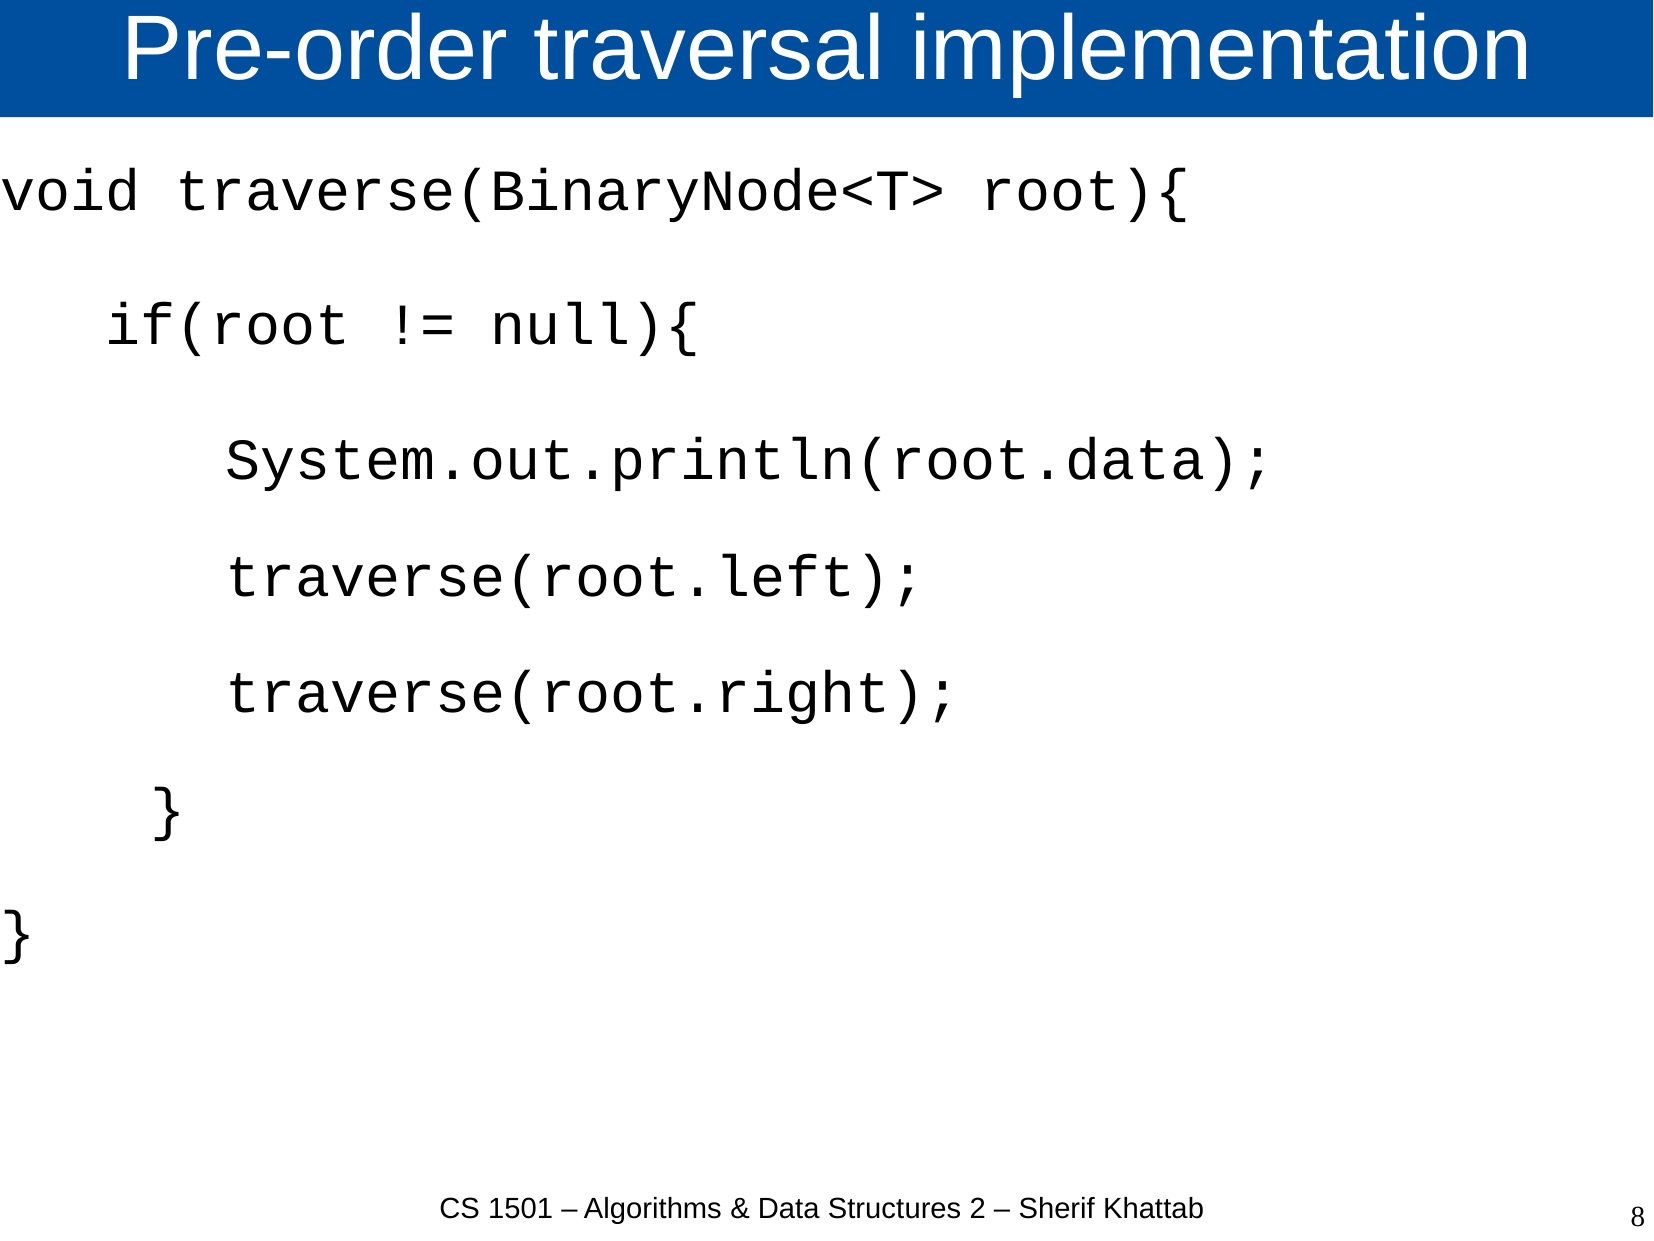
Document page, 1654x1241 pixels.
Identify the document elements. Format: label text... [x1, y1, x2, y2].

footer CS 1501 – Algorithms & Data Structures 2 – Sherif Khattab [407, 1191, 1238, 1241]
list void traverse(BinaryNode<T> root){ if(root != null){ System.out.println(root.data); traverse(root.left); traverse(root.right); } } [0, 117, 1654, 1195]
slide_number 8 [1265, 1199, 1646, 1241]
title Pre-order traversal implementation [0, 0, 1654, 117]
